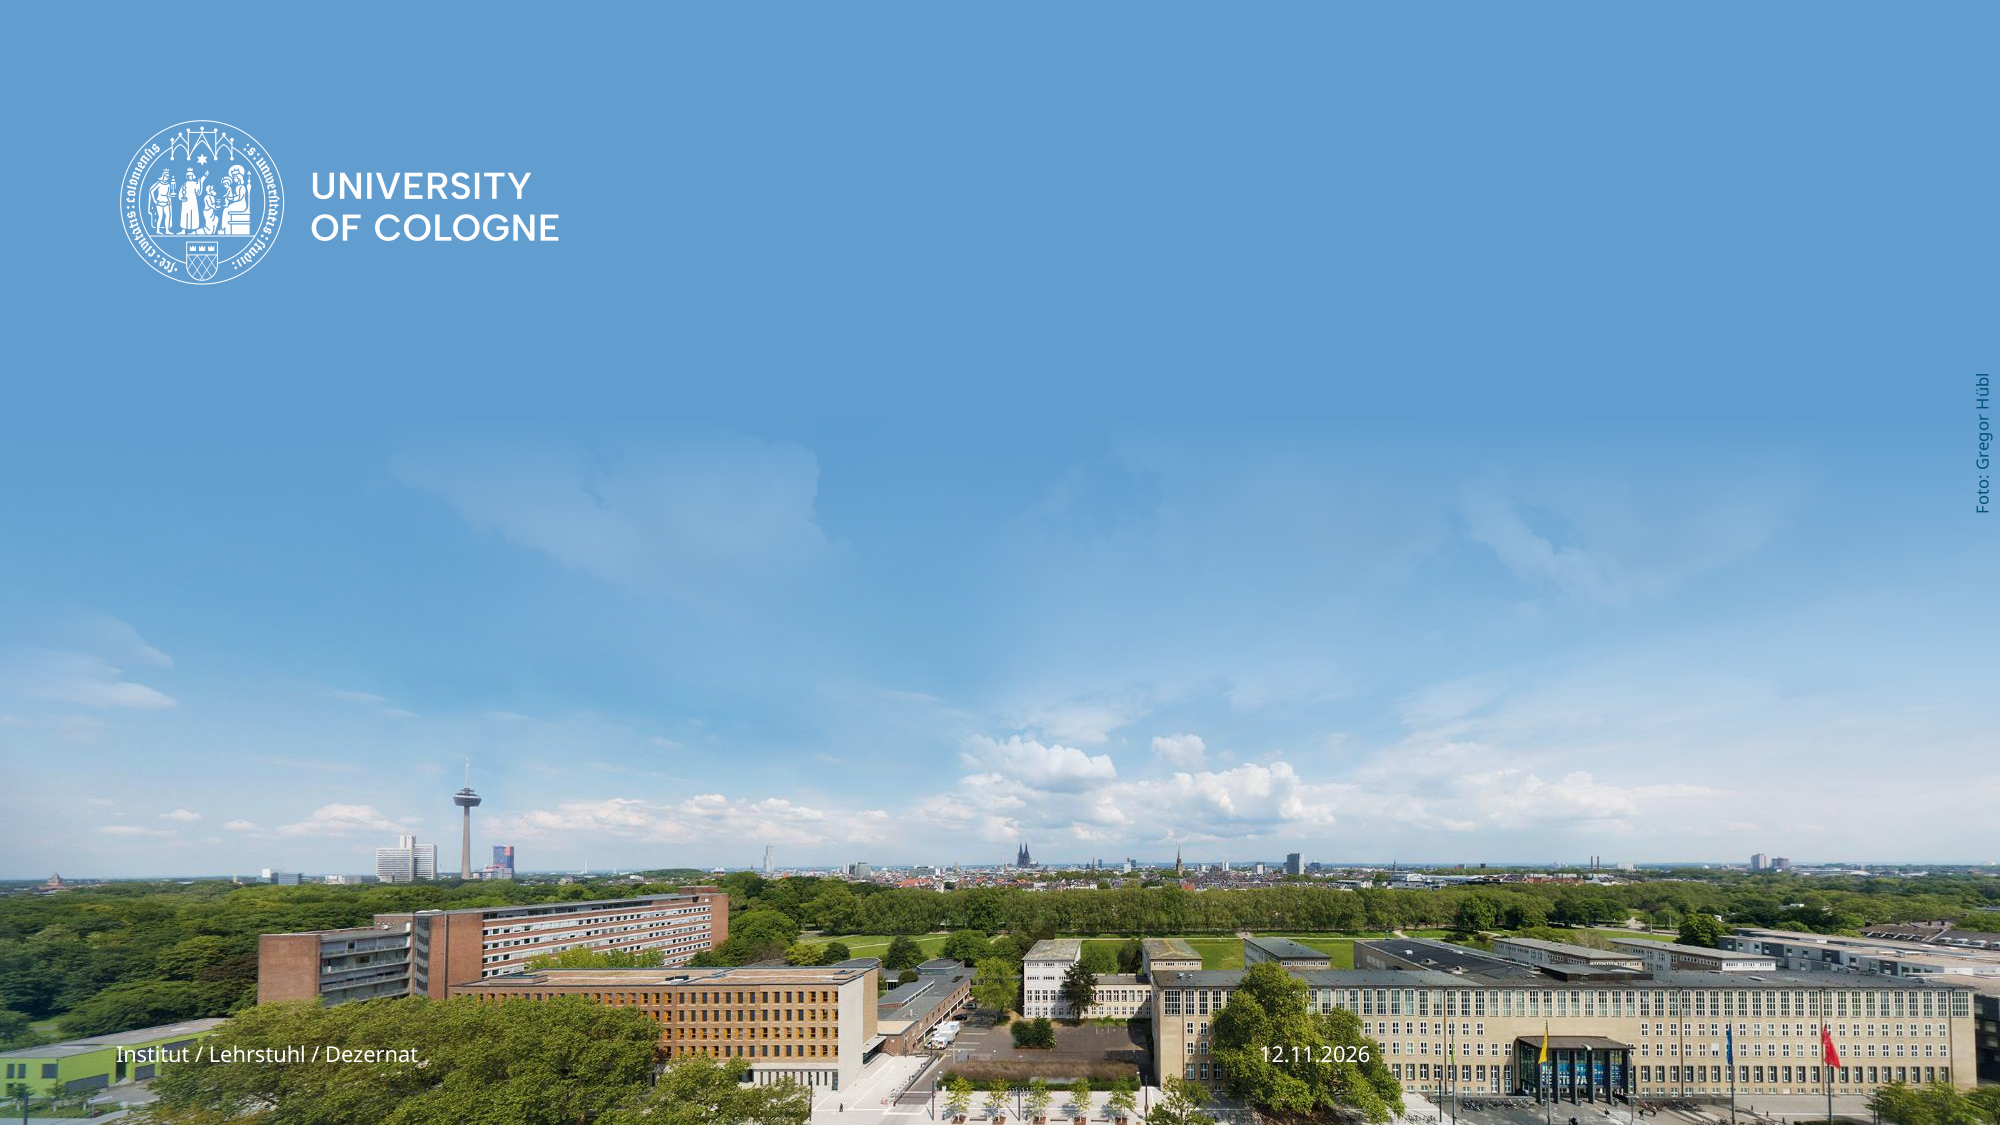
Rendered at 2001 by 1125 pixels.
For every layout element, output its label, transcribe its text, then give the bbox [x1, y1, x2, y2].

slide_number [1259, 1034, 1460, 1075]
picture [0, 720, 2000, 1125]
footer Institut / Lehrstuhl / Dezernat [116, 1034, 1008, 1075]
picture [91, 93, 586, 312]
